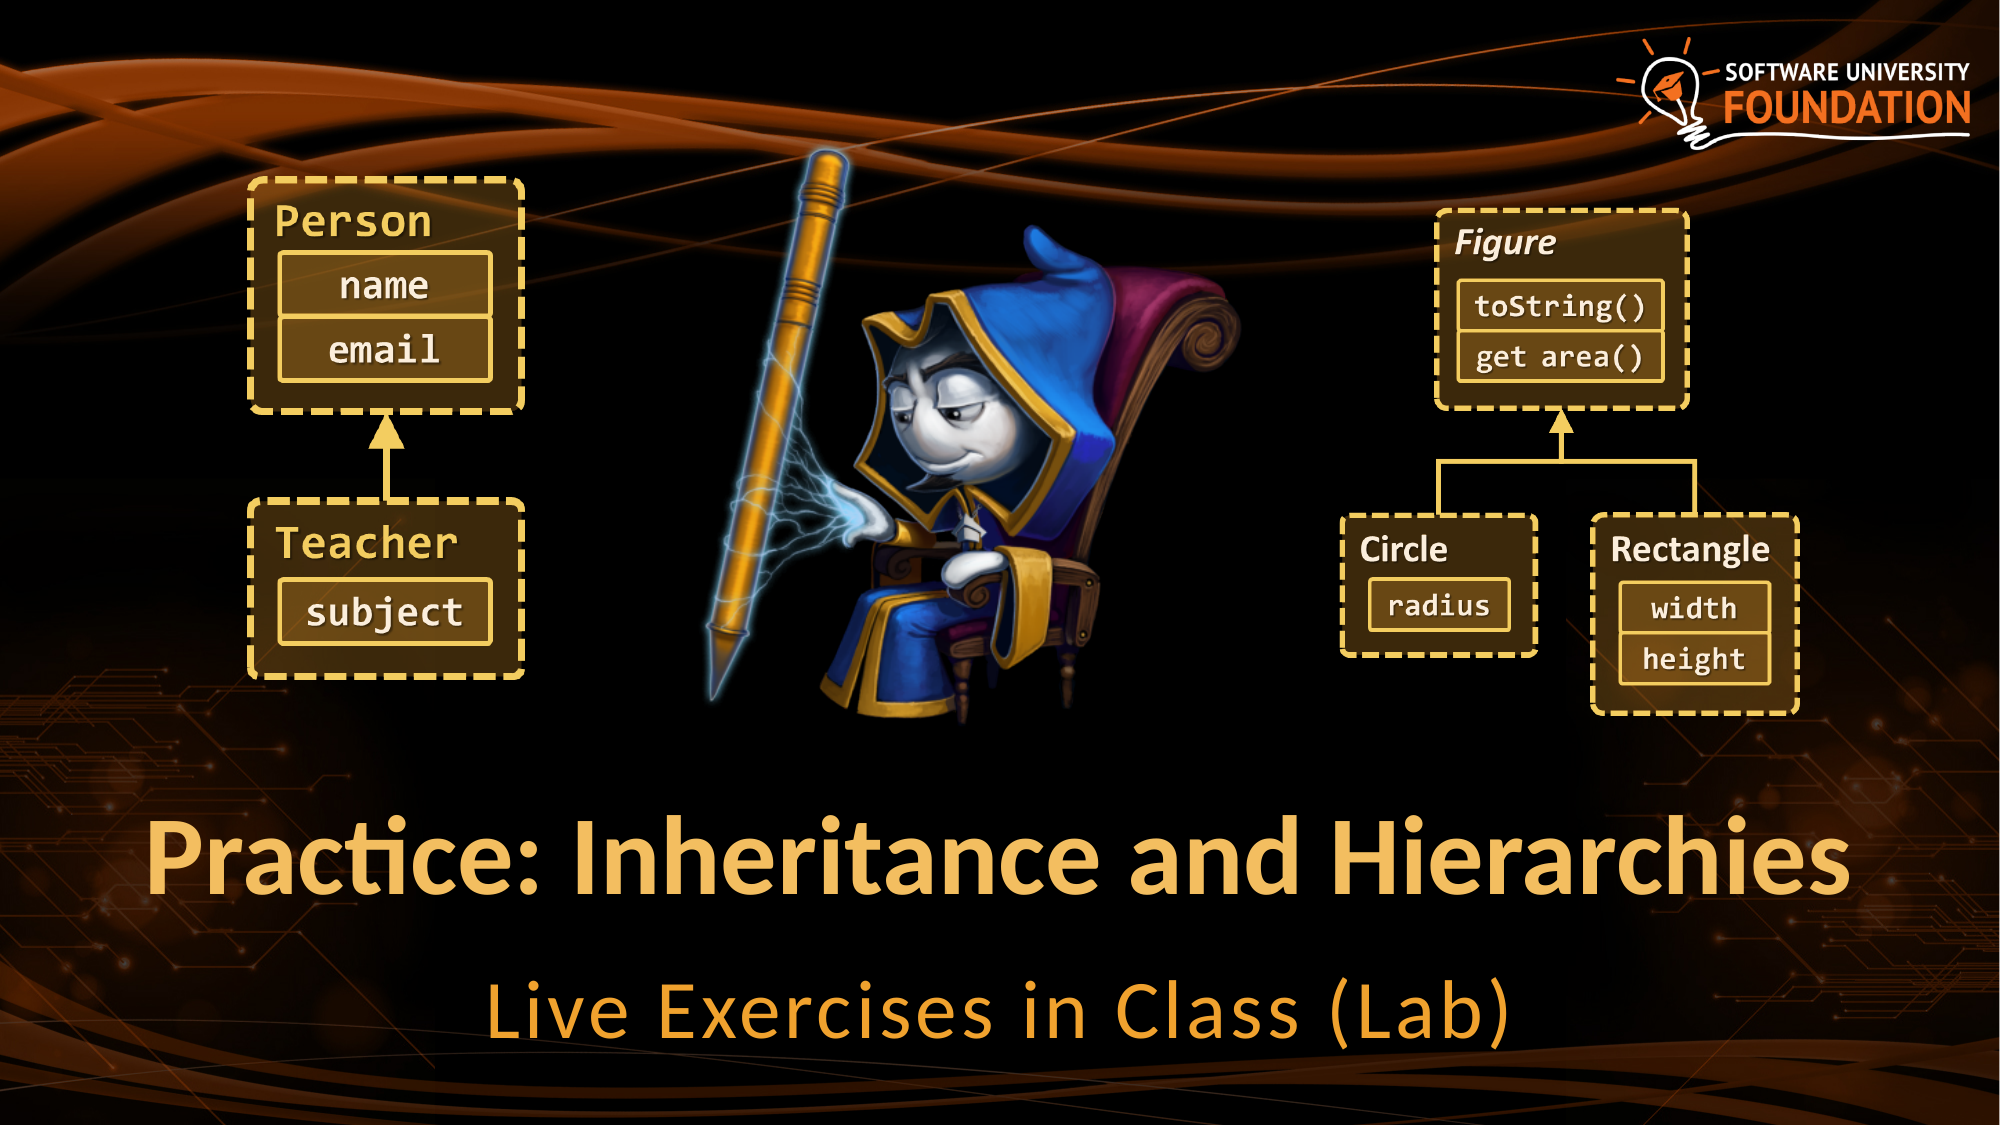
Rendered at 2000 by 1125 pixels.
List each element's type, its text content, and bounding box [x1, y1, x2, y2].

title Practice: Inheritance and Hierarchies [99, 790, 1900, 926]
list Live Exercises in Class (Lab) [149, 944, 1850, 1063]
picture [0, 0, 2000, 1125]
